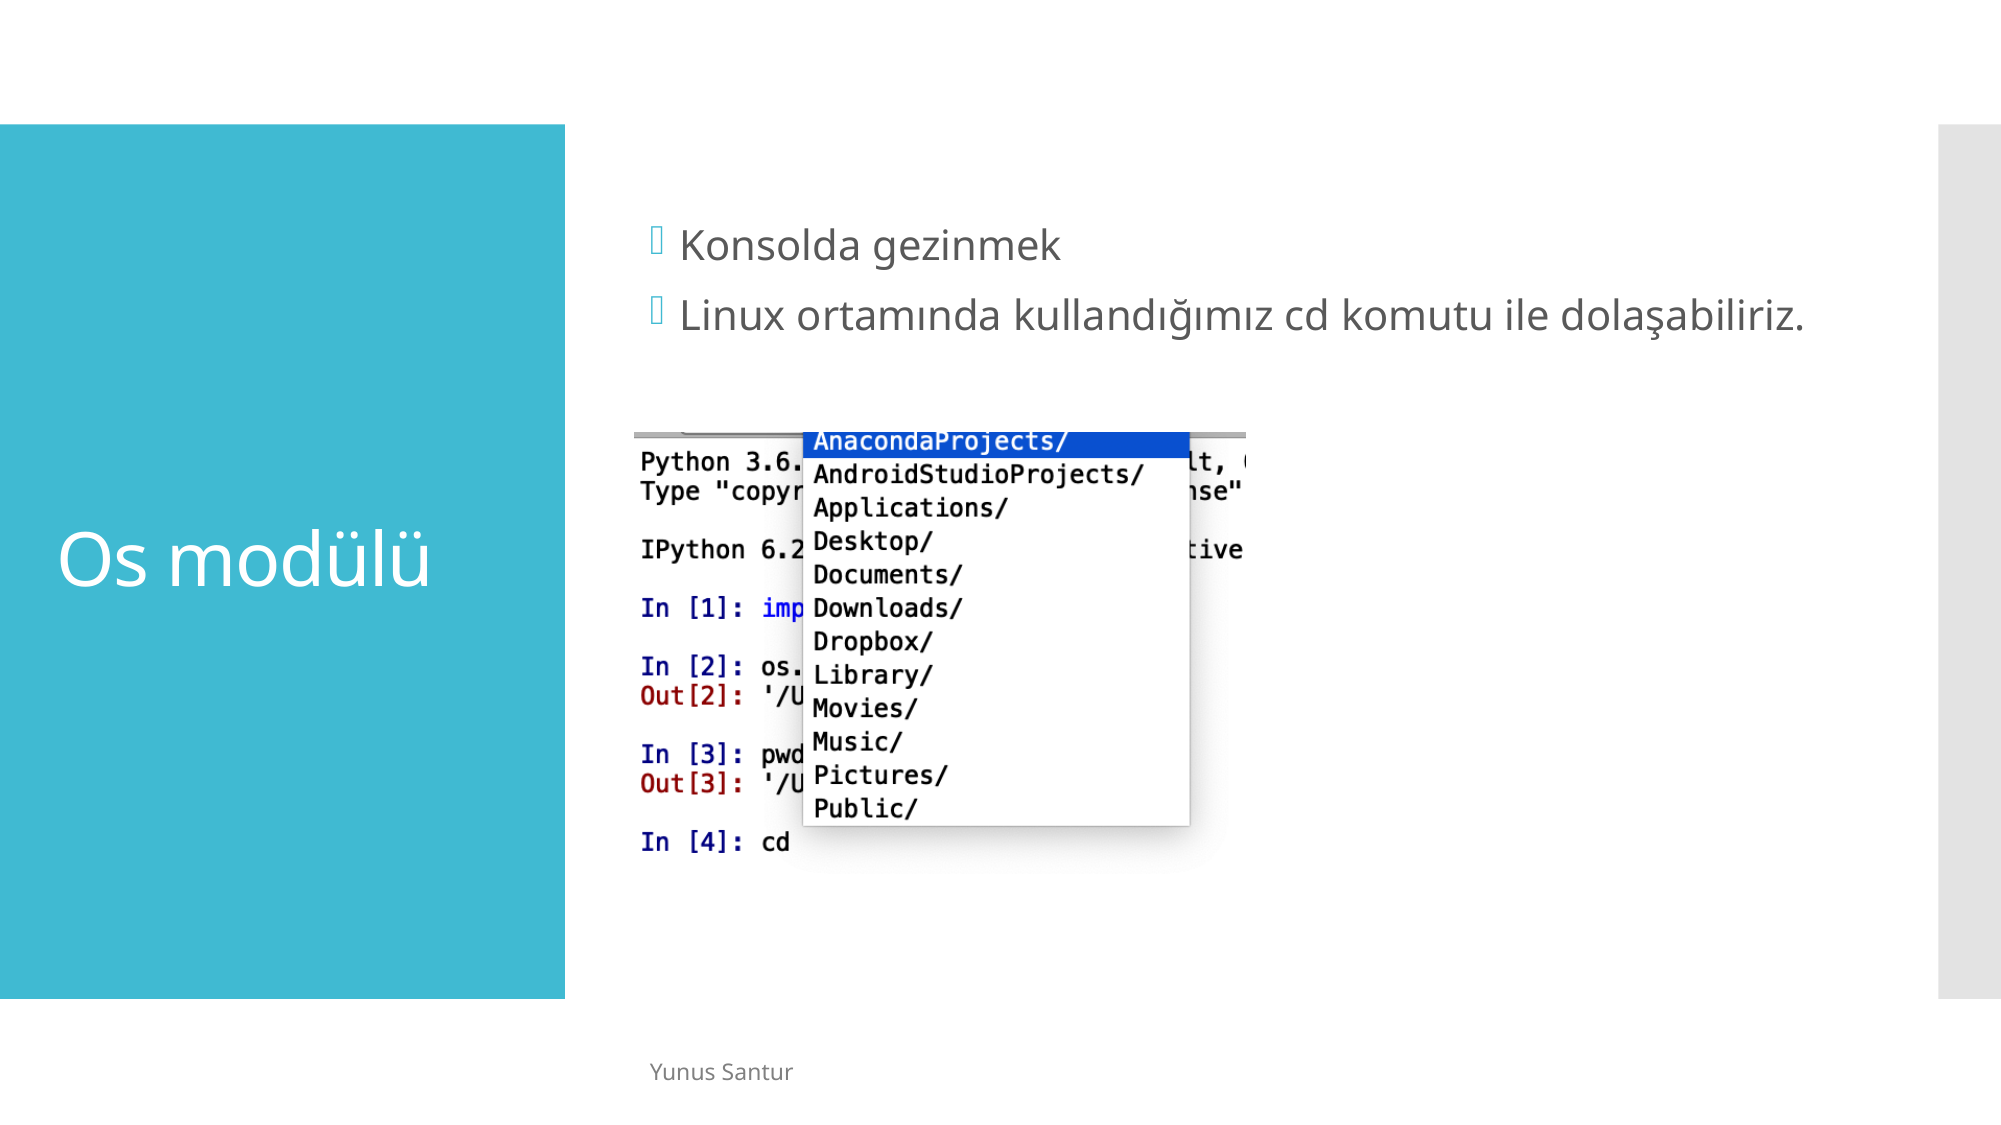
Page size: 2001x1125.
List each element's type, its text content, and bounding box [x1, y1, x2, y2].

footer Yunus Santur [634, 1042, 1605, 1103]
picture [634, 432, 1246, 900]
list Konsolda gezinmek Linux ortamında kullandığımız cd komutu ile dolaşabiliriz. [634, 141, 1835, 982]
title Os modülü [41, 184, 525, 940]
